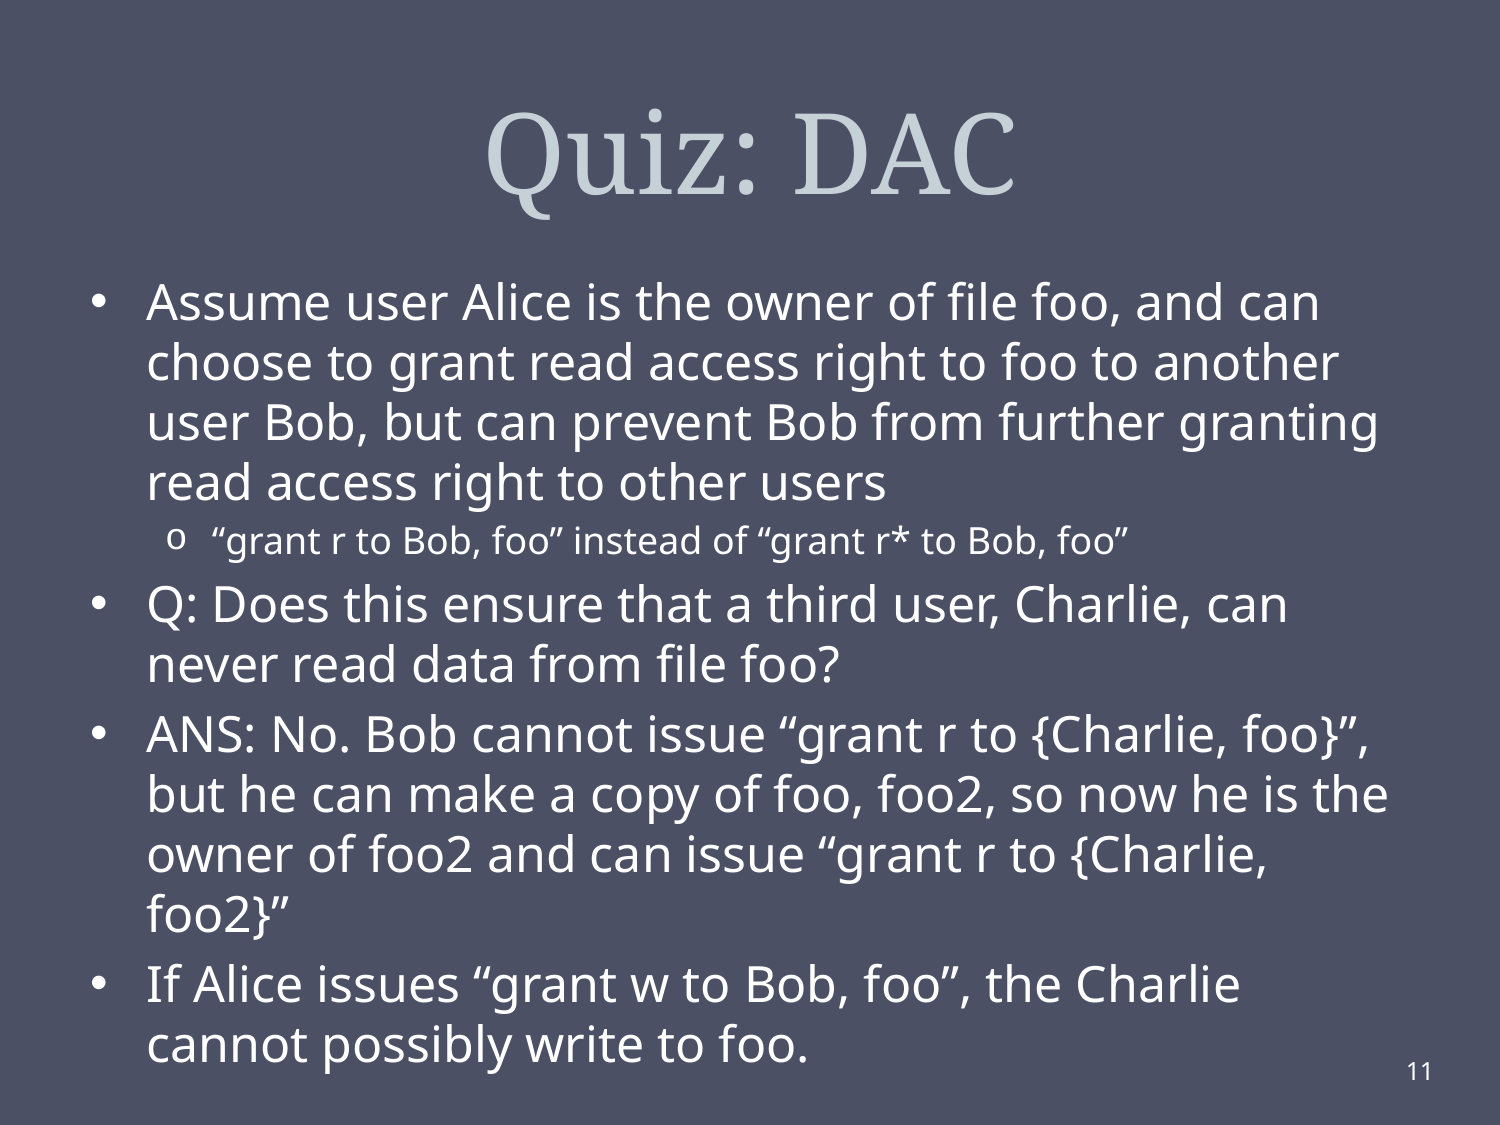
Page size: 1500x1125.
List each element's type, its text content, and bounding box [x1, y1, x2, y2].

title Quiz: DAC [75, 0, 1425, 225]
list Assume user Alice is the owner of file foo, and can choose to grant read access right to foo to another user Bob, but can prevent Bob from further granting read access right to other users “grant r to Bob, foo” instead of “grant r* to Bob, foo” Q: Does this ensure that a third user, Charlie, can never read data from file foo? ANS: No. Bob cannot issue “grant r to {Charlie, foo}”, but he can make a copy of foo, foo2, so now he is the owner of foo2 and can issue “grant r to {Charlie, foo2}” If Alice issues “grant w to Bob, foo”, the Charlie cannot possibly write to foo. [75, 262, 1425, 1083]
slide_number 11 [1401, 1042, 1494, 1103]
